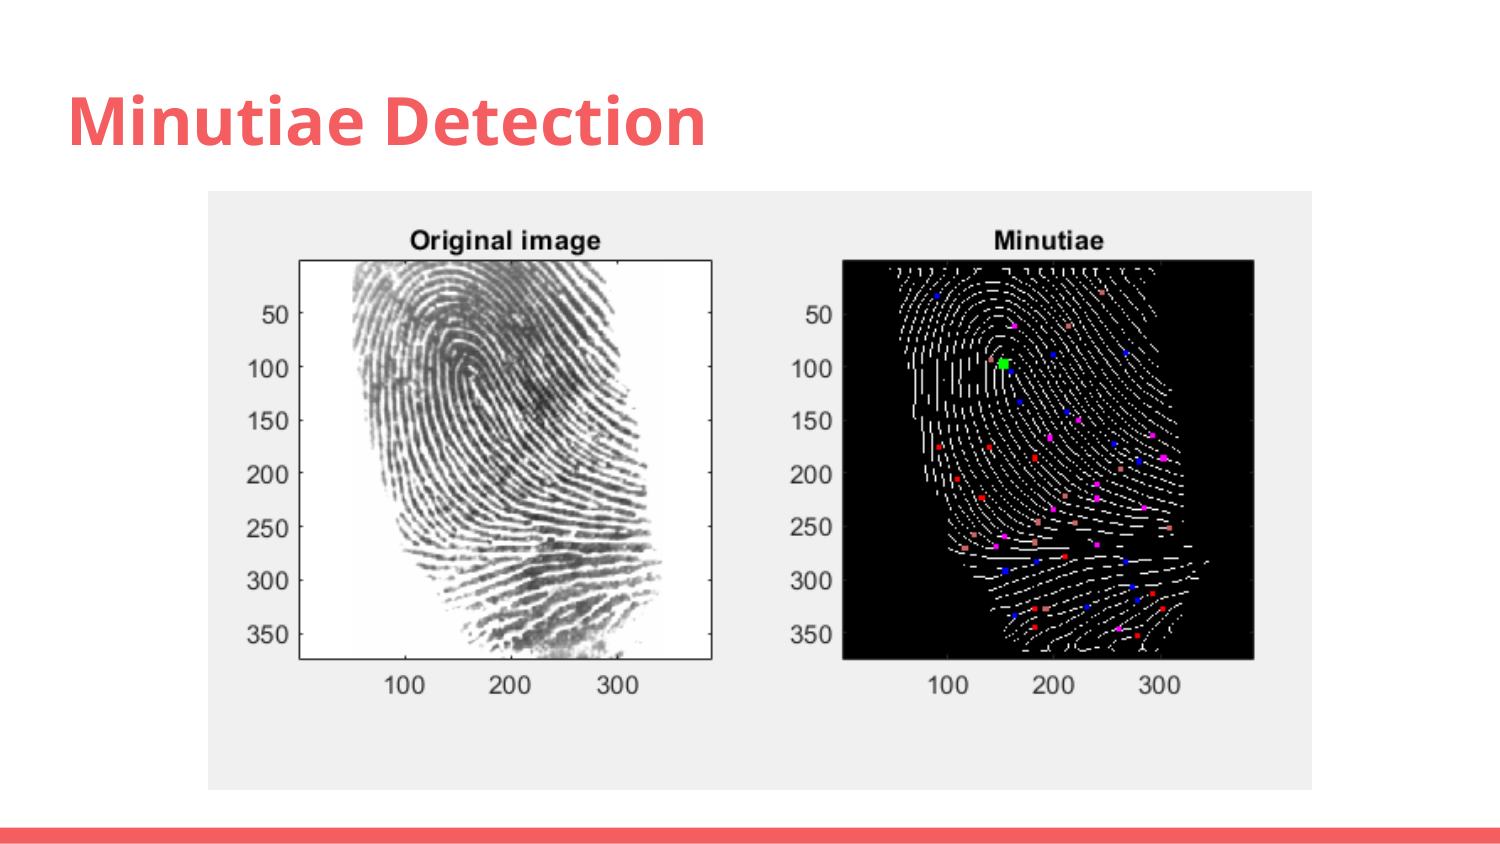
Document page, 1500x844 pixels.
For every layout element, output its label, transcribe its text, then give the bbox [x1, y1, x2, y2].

picture [208, 190, 1312, 790]
title Minutiae Detection [51, 64, 1449, 167]
